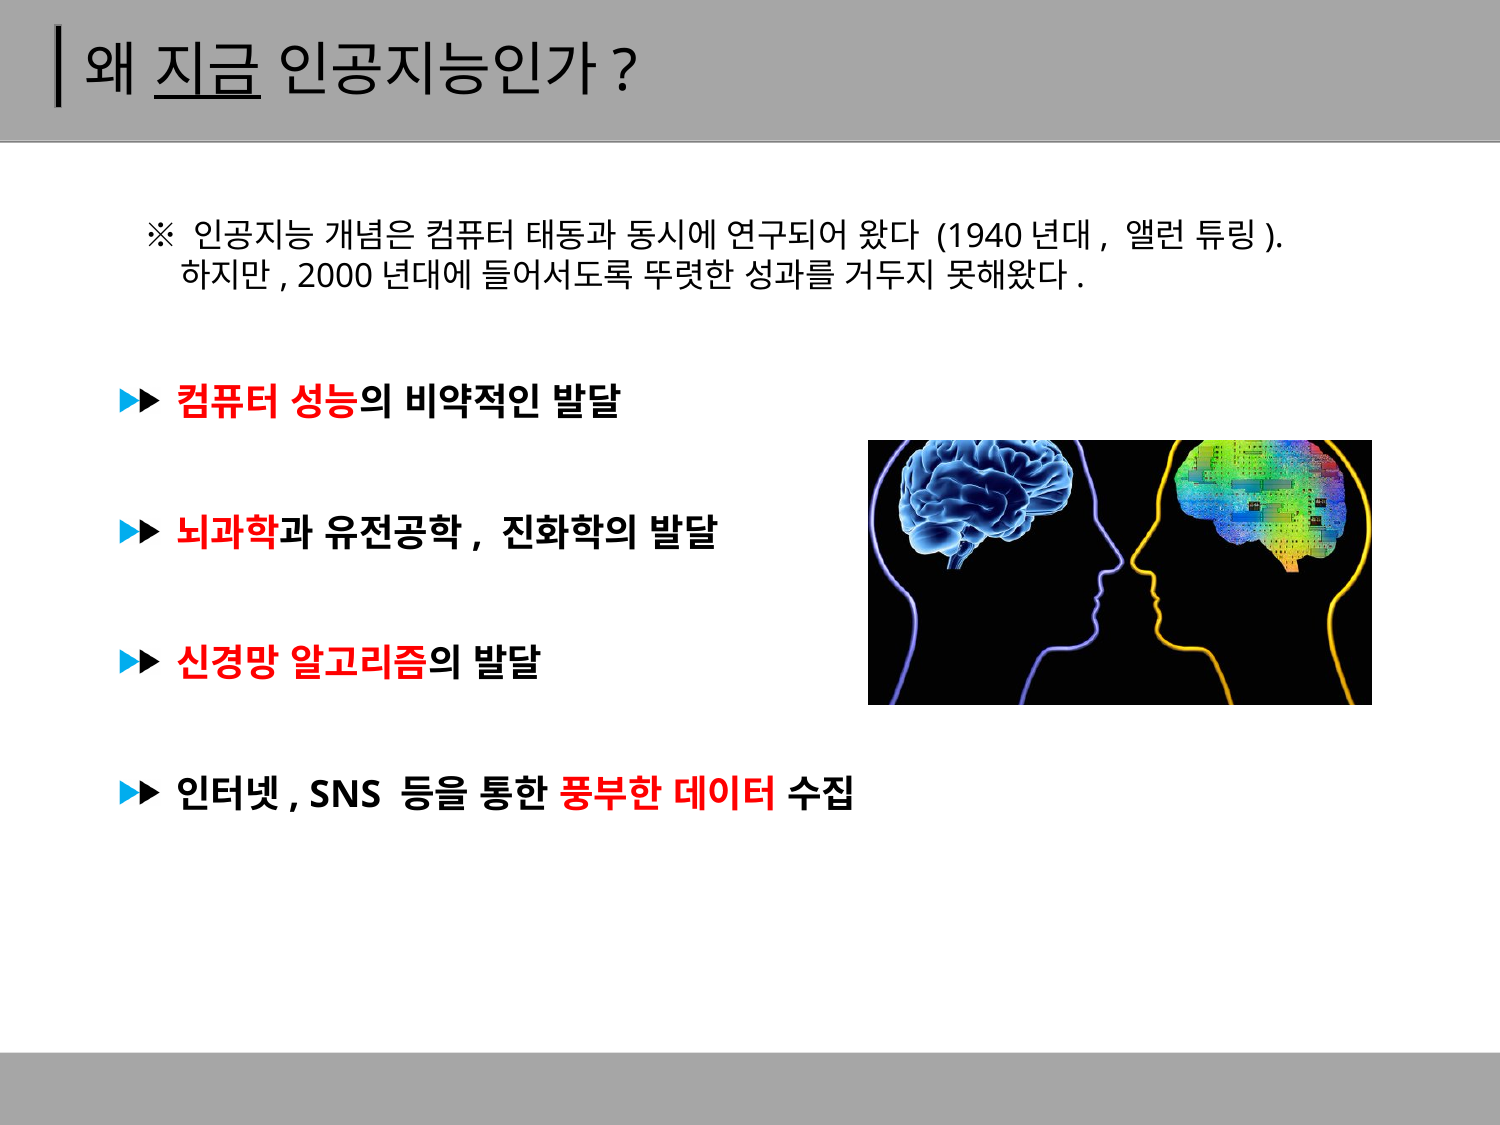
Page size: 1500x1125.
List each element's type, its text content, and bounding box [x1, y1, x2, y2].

title 왜 지금 인공지능인가? [69, 20, 1364, 114]
text_box ※ 인공지능 개념은 컴퓨터 태동과 동시에 연구되어 왔다 (1940년대, 앨런 튜링). 하지만, 2000년대에 들어서도록 뚜렷한 성과를 거두지 못해왔다. [129, 206, 1299, 302]
picture [118, 648, 161, 675]
picture [867, 440, 1372, 705]
picture [118, 387, 161, 414]
picture [118, 779, 161, 806]
picture [118, 518, 161, 545]
list 컴퓨터 성능의 비약적인 발달 뇌과학과 유전공학, 진화학의 발달 신경망 알고리즘의 발달 인터넷, SNS 등을 통한 풍부한 데이터 수집 [103, 361, 1397, 871]
